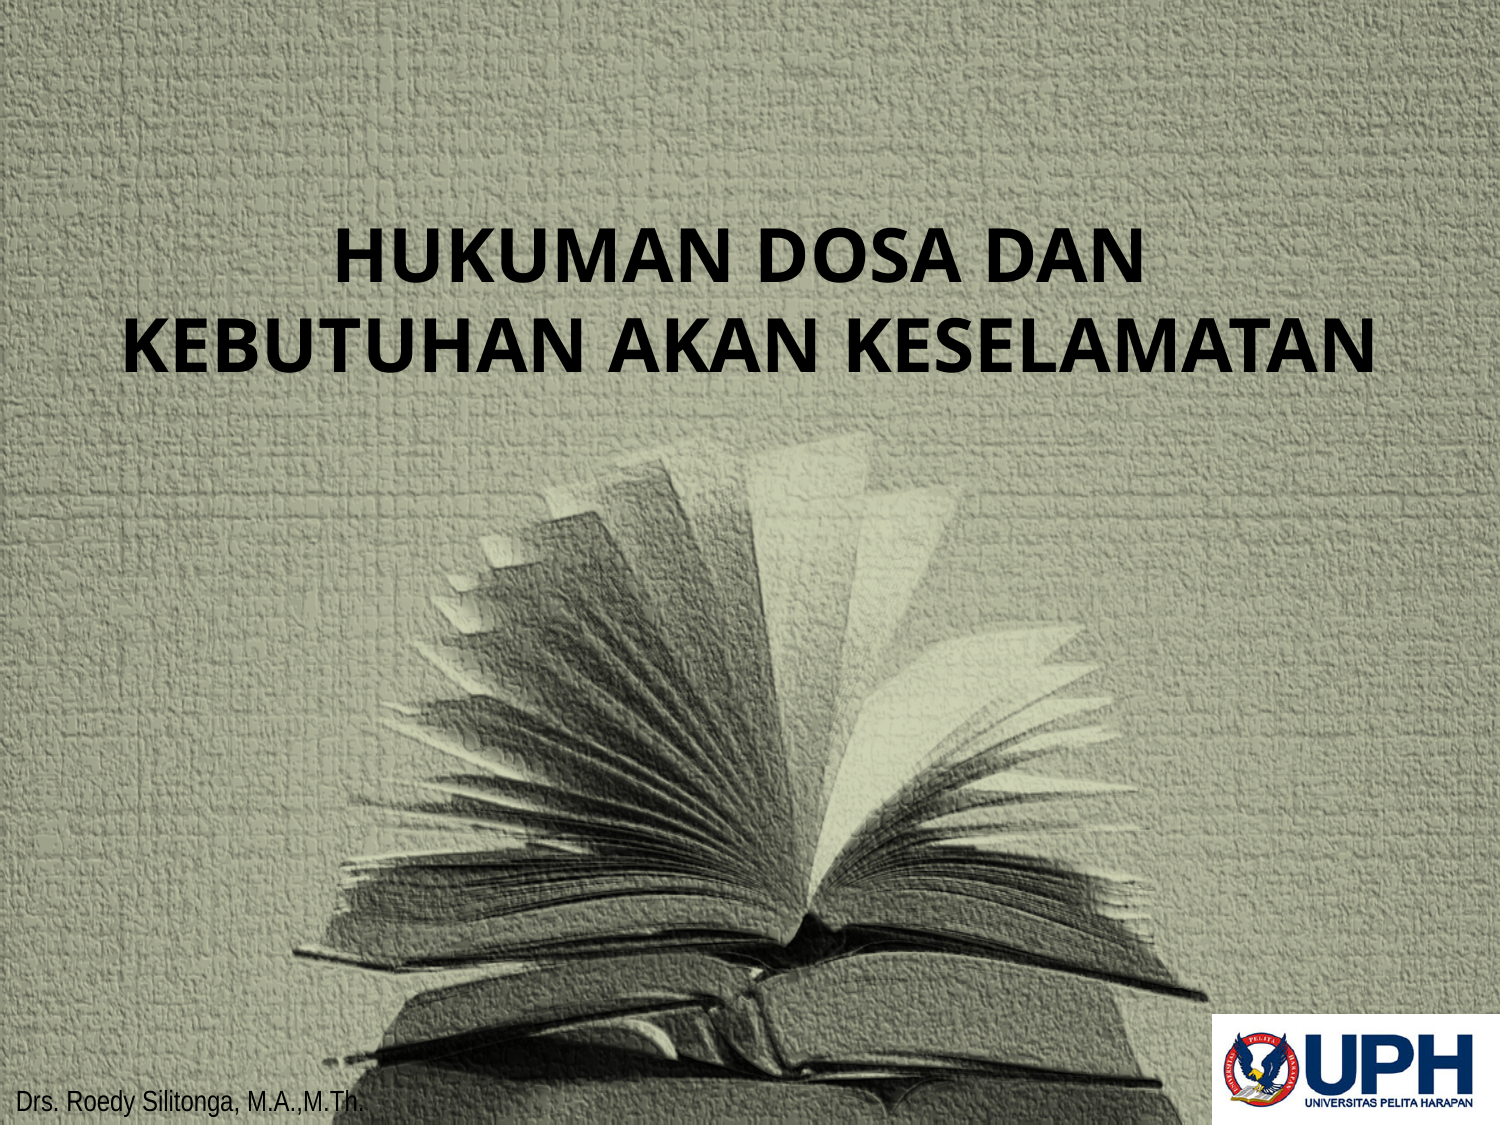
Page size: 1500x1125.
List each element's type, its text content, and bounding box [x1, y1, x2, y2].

text_box Drs. Roedy Silitonga, M.A.,M.Th. [1, 1074, 390, 1125]
picture [1212, 1014, 1500, 1125]
list HUKUMAN DOSA DAN KEBUTUHAN AKAN KESELAMATAN [0, 198, 1500, 398]
